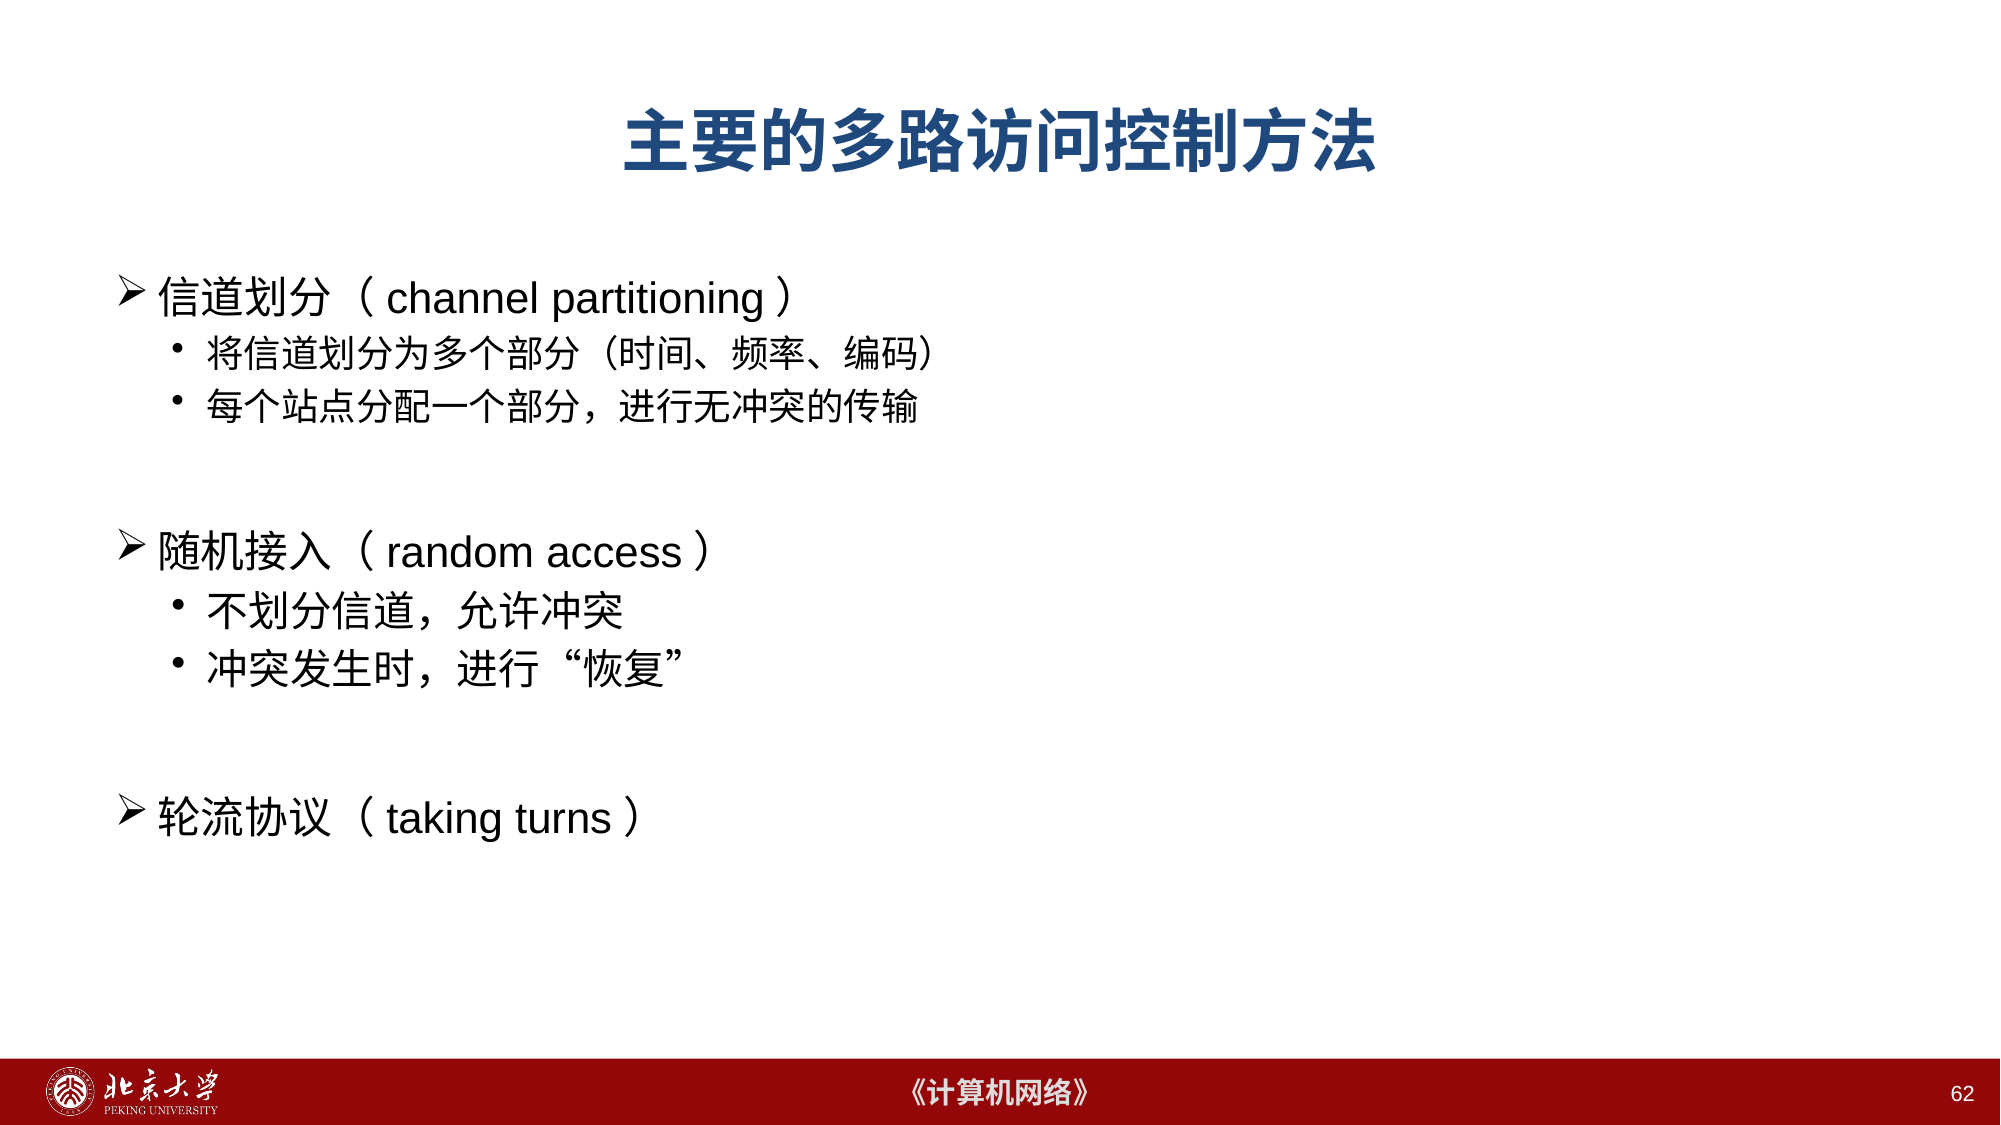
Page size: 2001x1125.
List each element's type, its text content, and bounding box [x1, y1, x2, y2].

slide_number 62 [1522, 1072, 1990, 1125]
list 信道划分（channel partitioning） 将信道划分为多个部分（时间、频率、编码） 每个站点分配一个部分，进行无冲突的传输 随机接入（random access） 不划分信道，允许冲突 冲突发生时，进行“恢复” 轮流协议（taking turns） [99, 262, 1900, 1005]
picture [46, 1067, 218, 1116]
title 主要的多路访问控制方法 [99, 45, 1900, 233]
